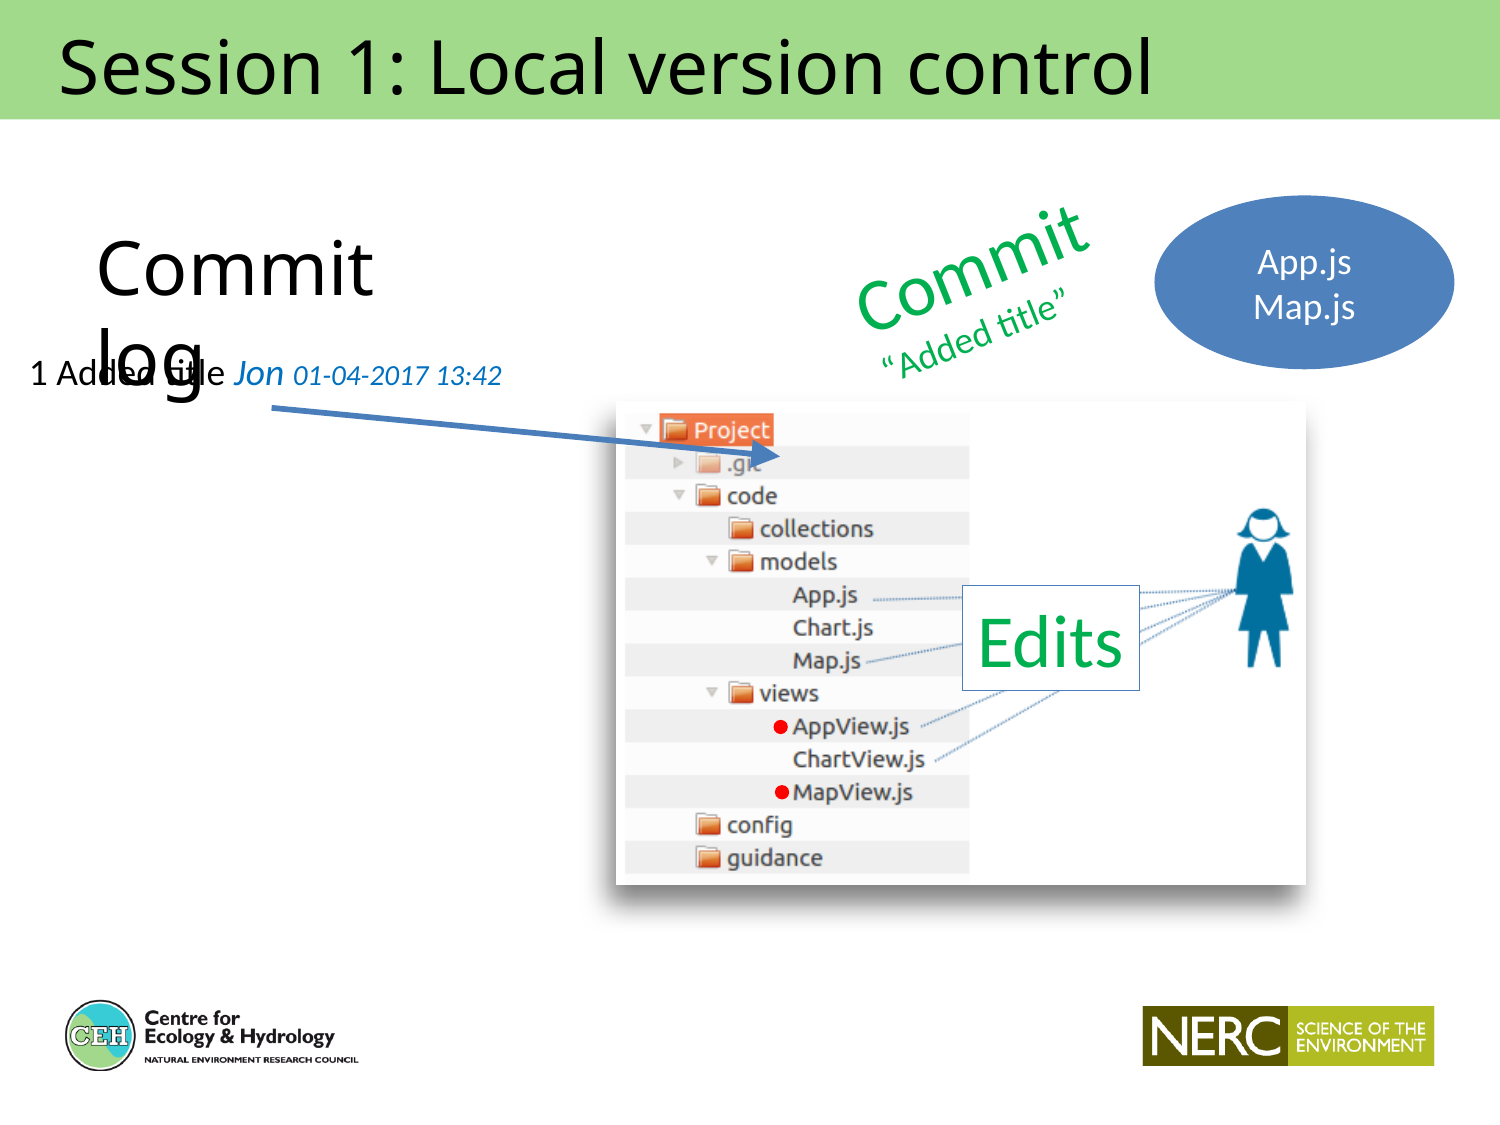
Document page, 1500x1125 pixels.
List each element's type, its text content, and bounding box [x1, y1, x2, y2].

list Session 1: Local version control [0, 4, 1500, 124]
text_box 1 Added title Jon 01-04-2017 13:42 [14, 340, 80, 401]
text_box 1 Added title Jon 01-04-2017 13:42 [463, 340, 558, 401]
picture [1139, 1003, 1436, 1068]
picture [615, 401, 1306, 885]
text_box Commit log [80, 213, 463, 408]
text_box App.js Map.js [1207, 193, 1457, 372]
picture [63, 998, 359, 1071]
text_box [779, 192, 1201, 457]
